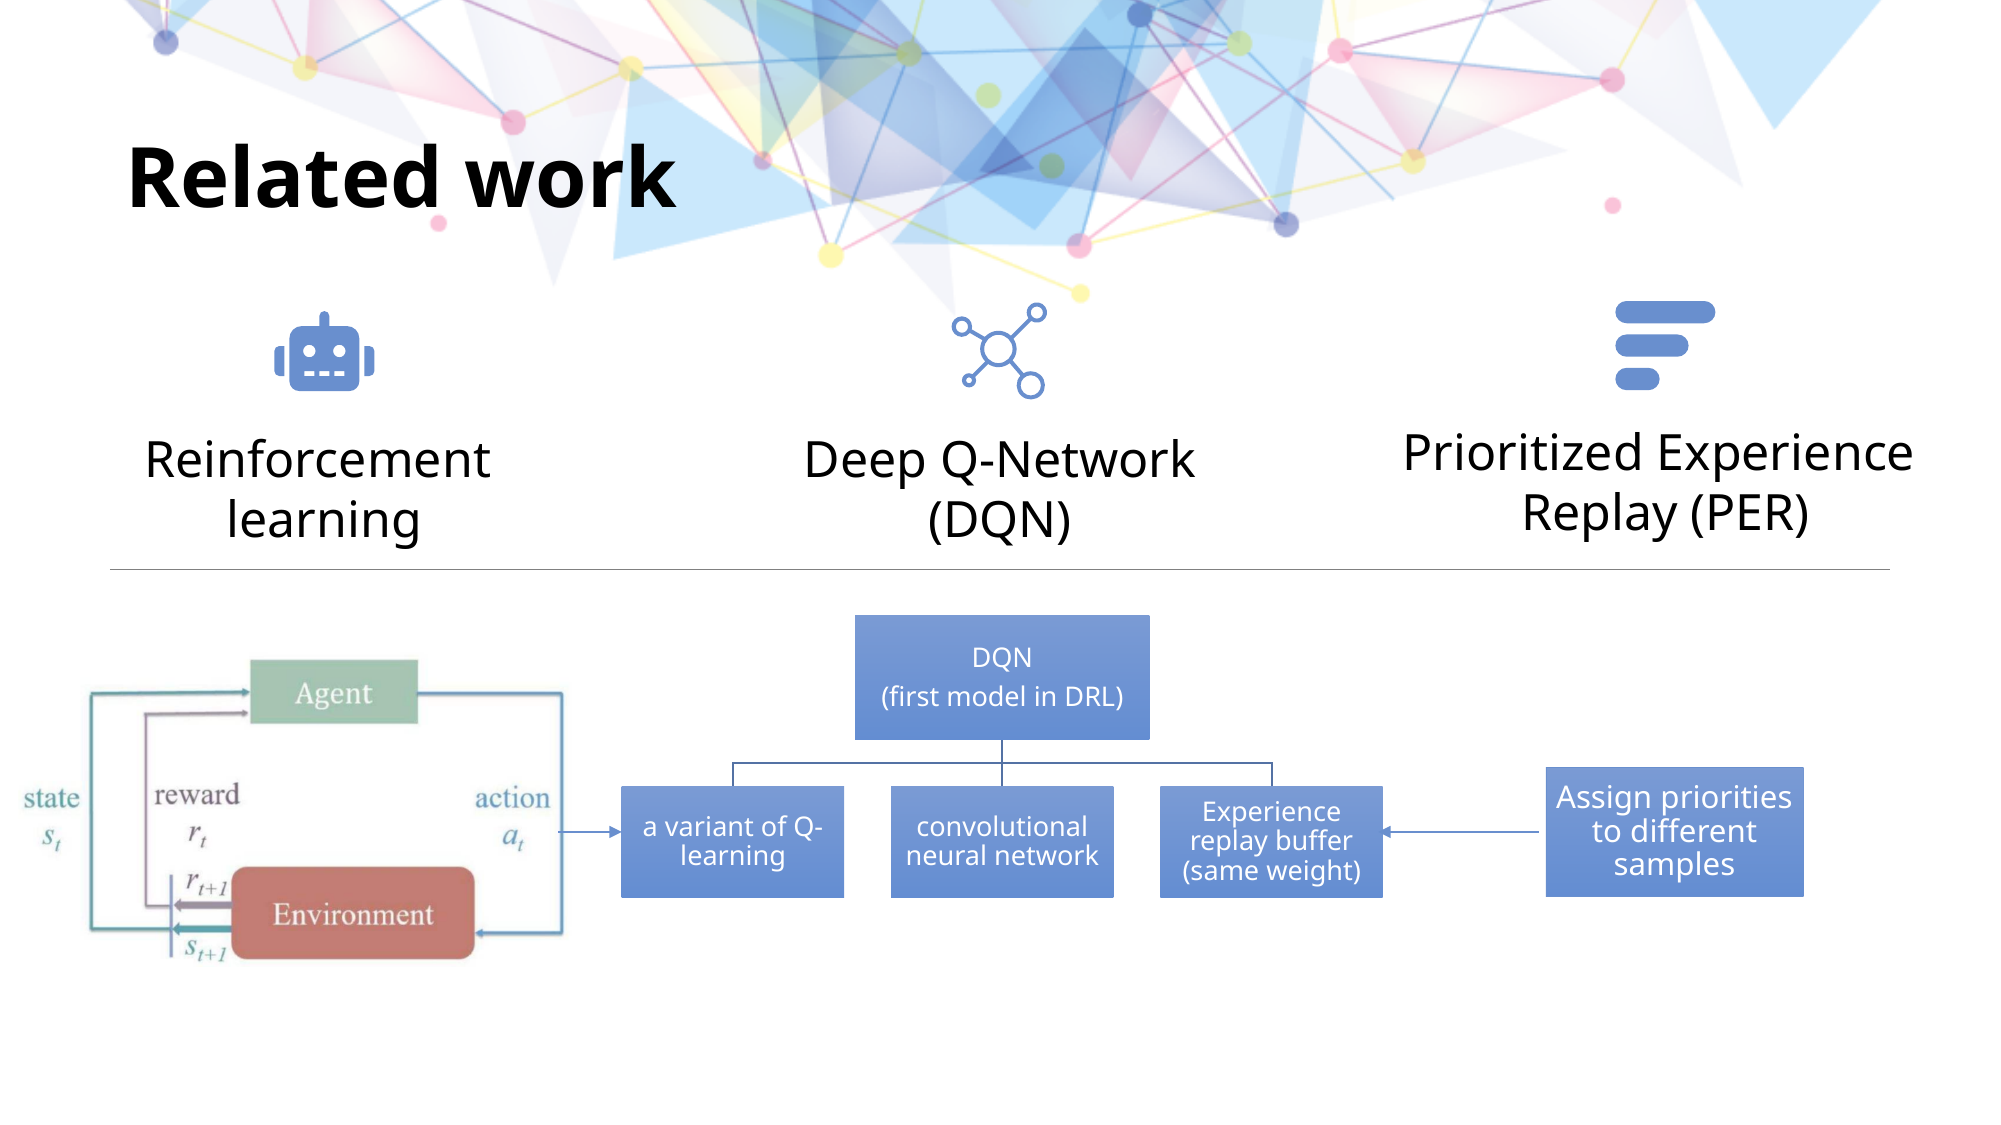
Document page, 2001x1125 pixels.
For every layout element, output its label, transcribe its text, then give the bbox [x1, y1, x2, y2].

picture [7, 0, 1890, 442]
text_box [1615, 334, 1689, 357]
picture [18, 652, 572, 967]
text_box Deep Q-Network (DQN) [788, 420, 1212, 519]
text_box [1615, 367, 1660, 391]
text_box Prioritized Experience Replay (PER) [1387, 413, 1944, 548]
text_box [364, 346, 375, 377]
text_box Reinforcement learning [129, 420, 520, 556]
text_box [951, 302, 1047, 400]
title Related work [110, 92, 1890, 269]
text_box [289, 311, 360, 392]
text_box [1545, 762, 1804, 918]
text_box [1615, 301, 1716, 324]
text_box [621, 519, 1383, 995]
text_box [274, 346, 285, 377]
